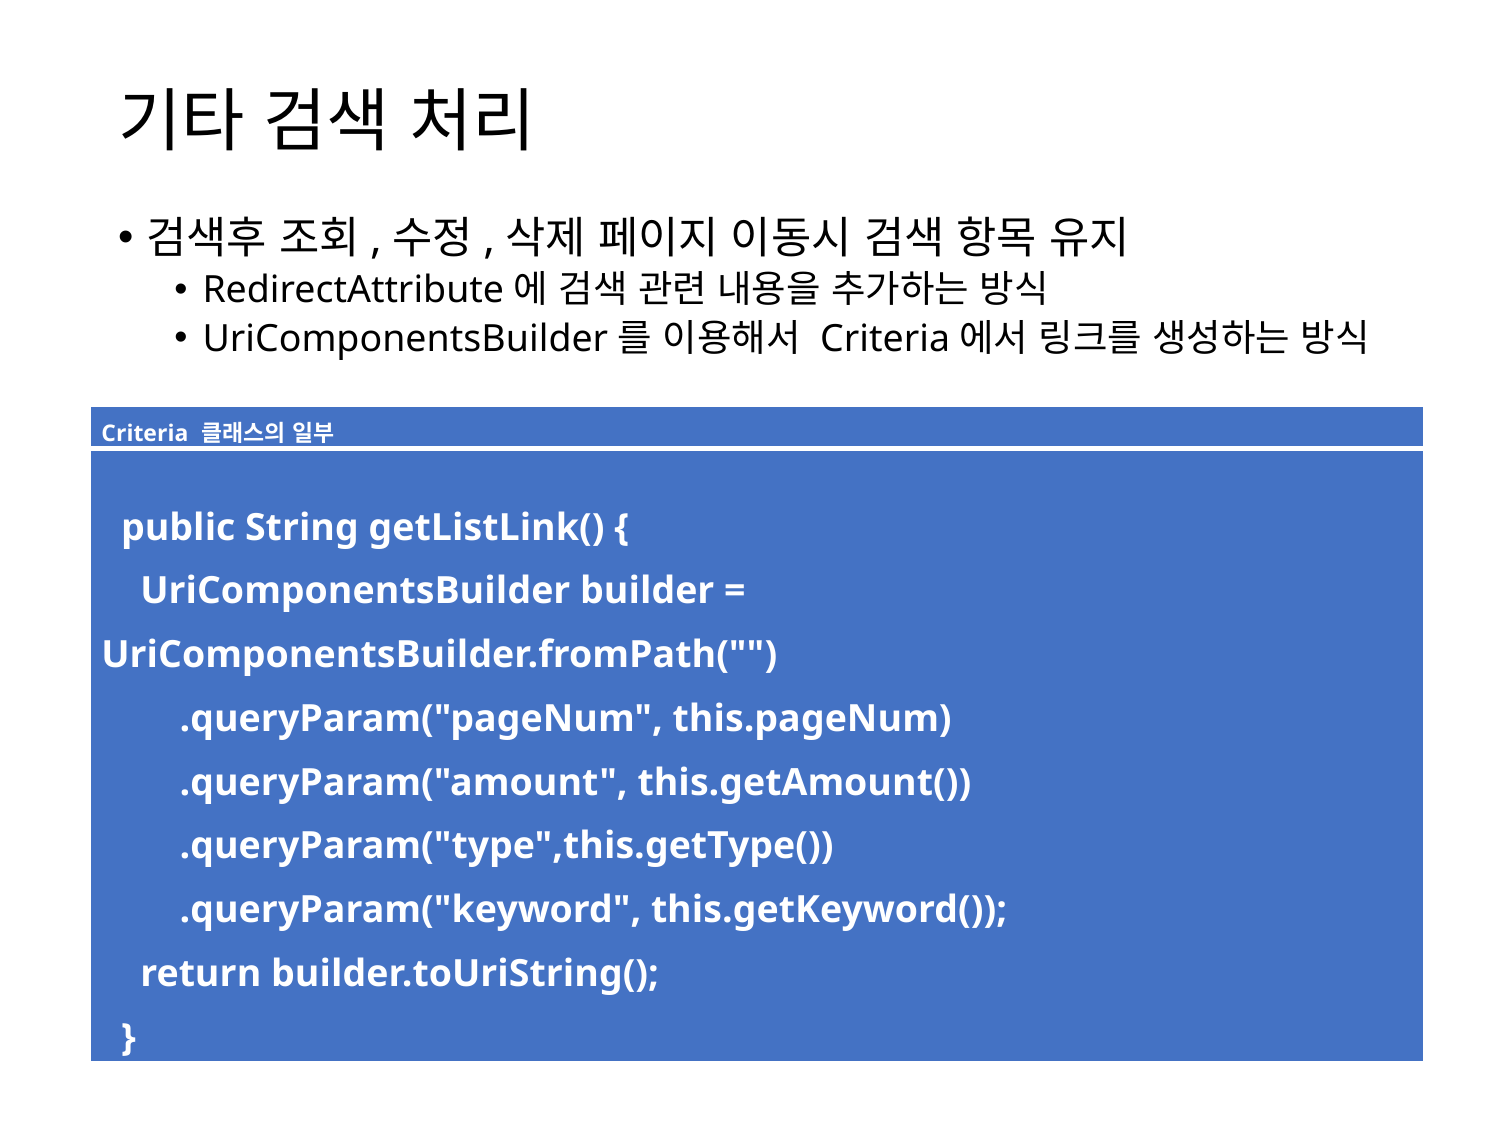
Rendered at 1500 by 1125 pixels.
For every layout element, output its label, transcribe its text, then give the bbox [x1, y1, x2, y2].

title 기타 검색 처리 [103, 59, 1397, 188]
table_cell public String getListLink() { UriComponentsBuilder builder = UriComponentsBuilder.fromPath("") .queryParam("pageNum", this.pageNum) .queryParam("amount", this.getAmount()) .queryParam("type",this.getType()) .queryParam("keyword", this.getKeyword()); return builder.toUriString(); } [91, 451, 1423, 1061]
table_header Criteria 클래스의 일부 [91, 407, 1423, 446]
list 검색후 조회,수정,삭제 페이지 이동시 검색 항목 유지 RedirectAttribute에 검색 관련 내용을 추가하는 방식 UriComponentsBuilder를 이용해서 Criteria에서 링크를 생성하는 방식 [103, 208, 1397, 406]
